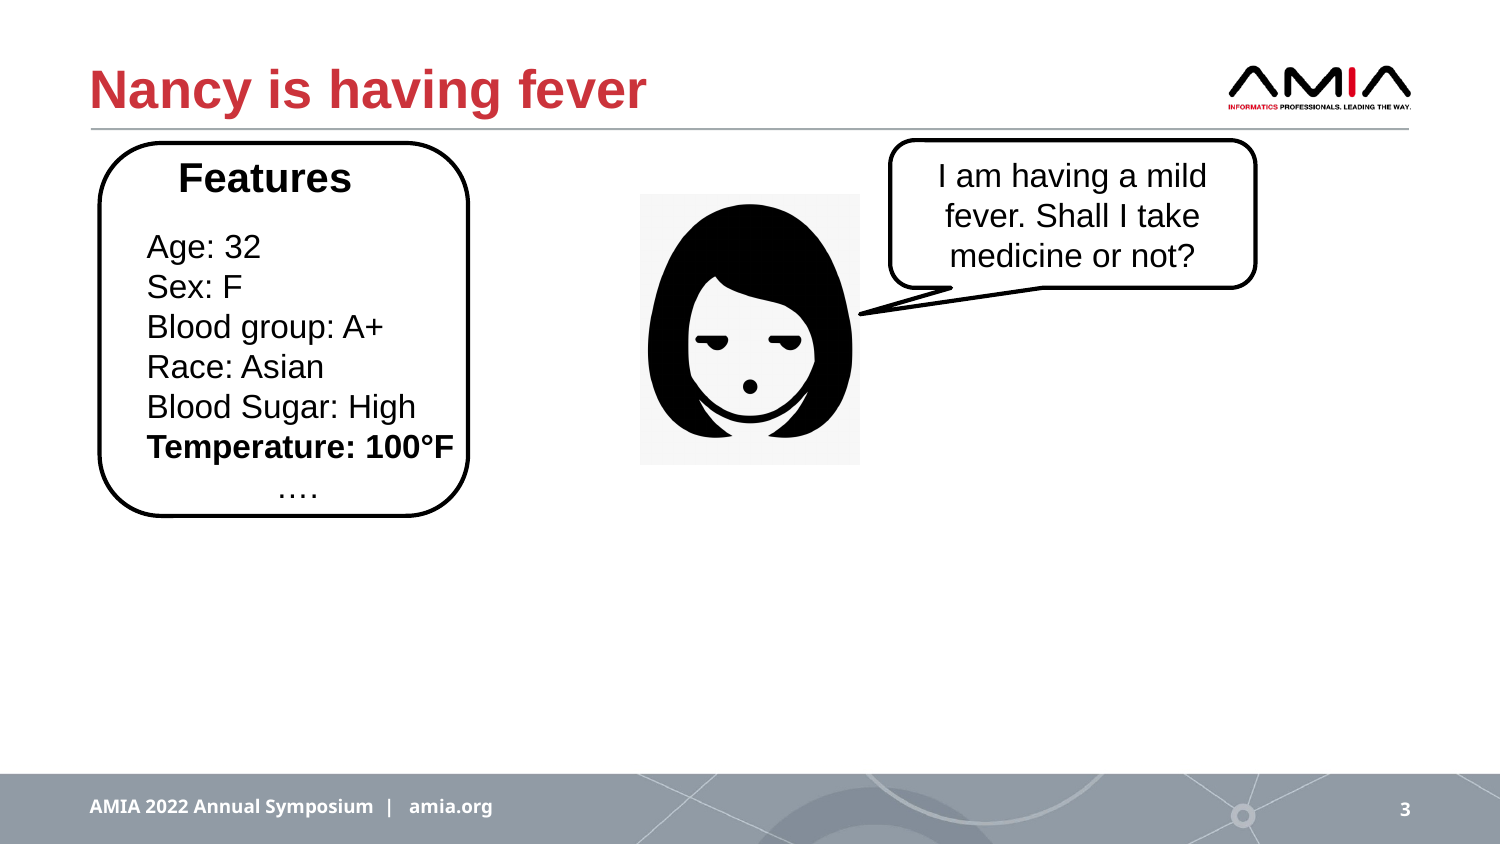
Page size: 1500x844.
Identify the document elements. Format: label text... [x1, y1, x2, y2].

text_box [136, 513, 432, 519]
picture [0, 0, 1500, 844]
text_box Age: 32 Sex: F Blood group: A+ Race: Asian Blood Sugar: High Temperature: 100°F …. [131, 218, 470, 513]
text_box [97, 140, 471, 511]
title Nancy is having fever [89, 66, 1203, 119]
text_box I am having a mild fever. Shall I take medicine or not? [863, 138, 1258, 316]
text_box Features [163, 143, 368, 208]
slide_number 3 [1098, 798, 1412, 822]
footer AMIA 2022 Annual Symposium | amia.org [89, 798, 915, 816]
